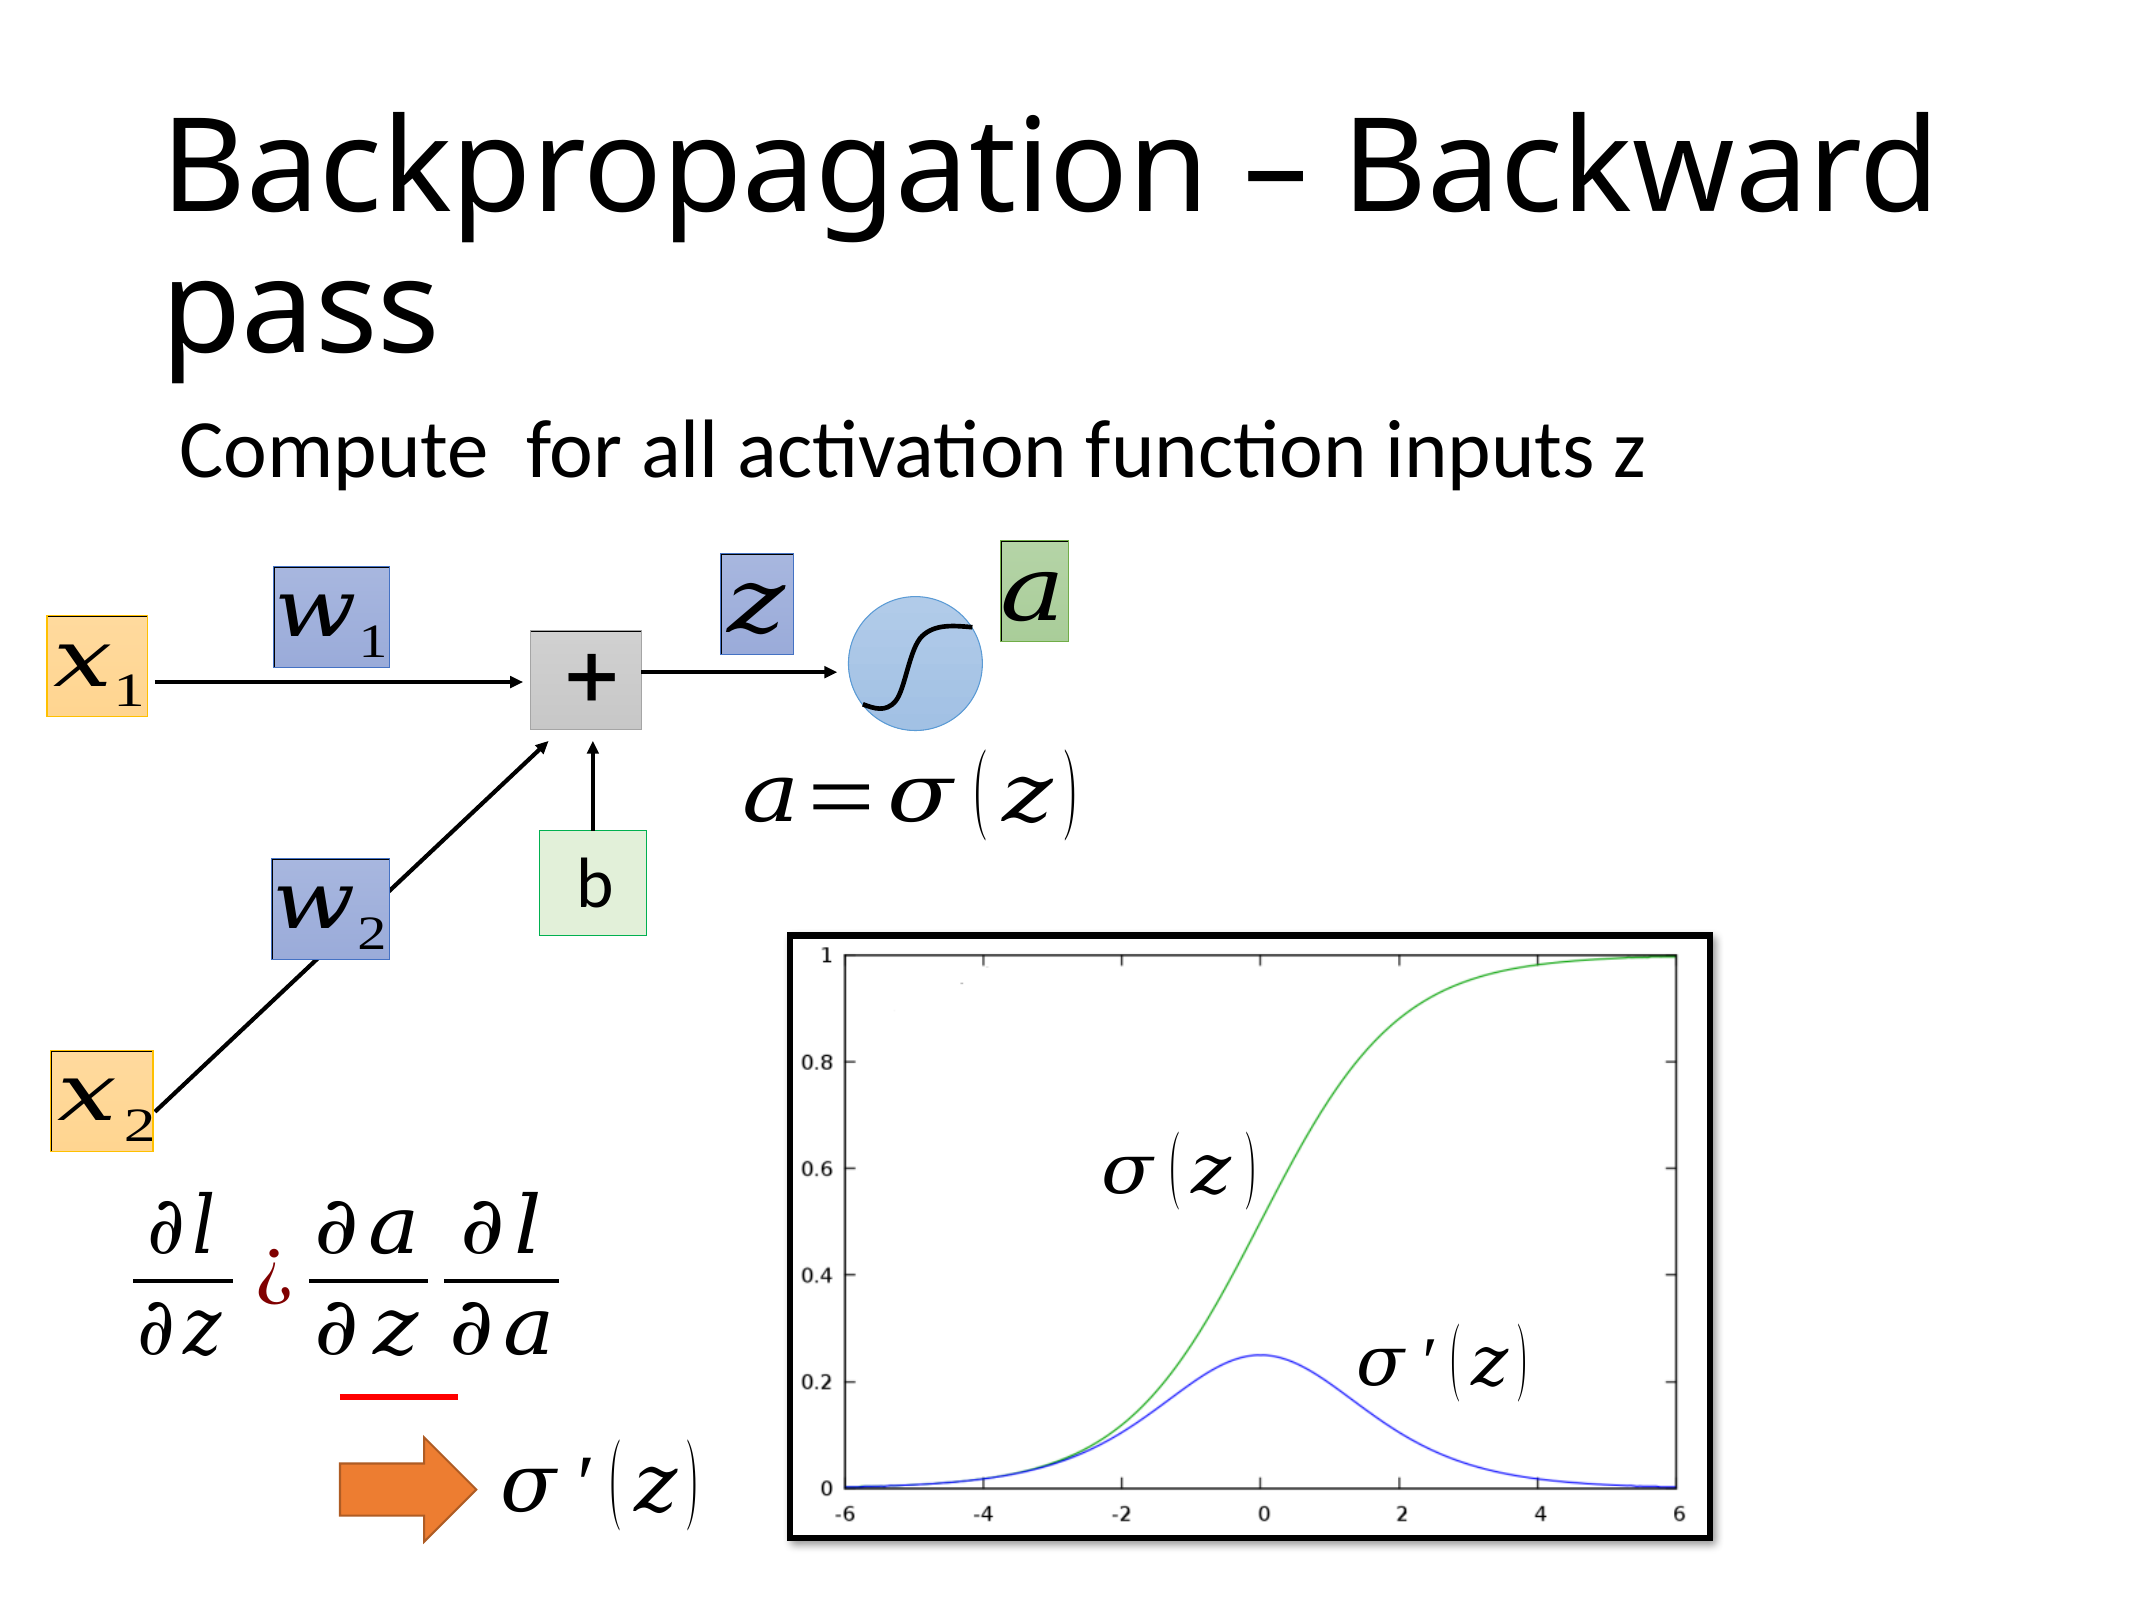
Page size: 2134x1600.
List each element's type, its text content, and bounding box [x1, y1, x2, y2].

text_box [539, 741, 647, 936]
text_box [154, 741, 549, 1112]
title Backpropagation – Backward pass [146, 85, 1987, 395]
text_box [848, 596, 983, 731]
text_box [792, 938, 1707, 1535]
text_box [338, 1434, 478, 1545]
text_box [530, 630, 642, 730]
